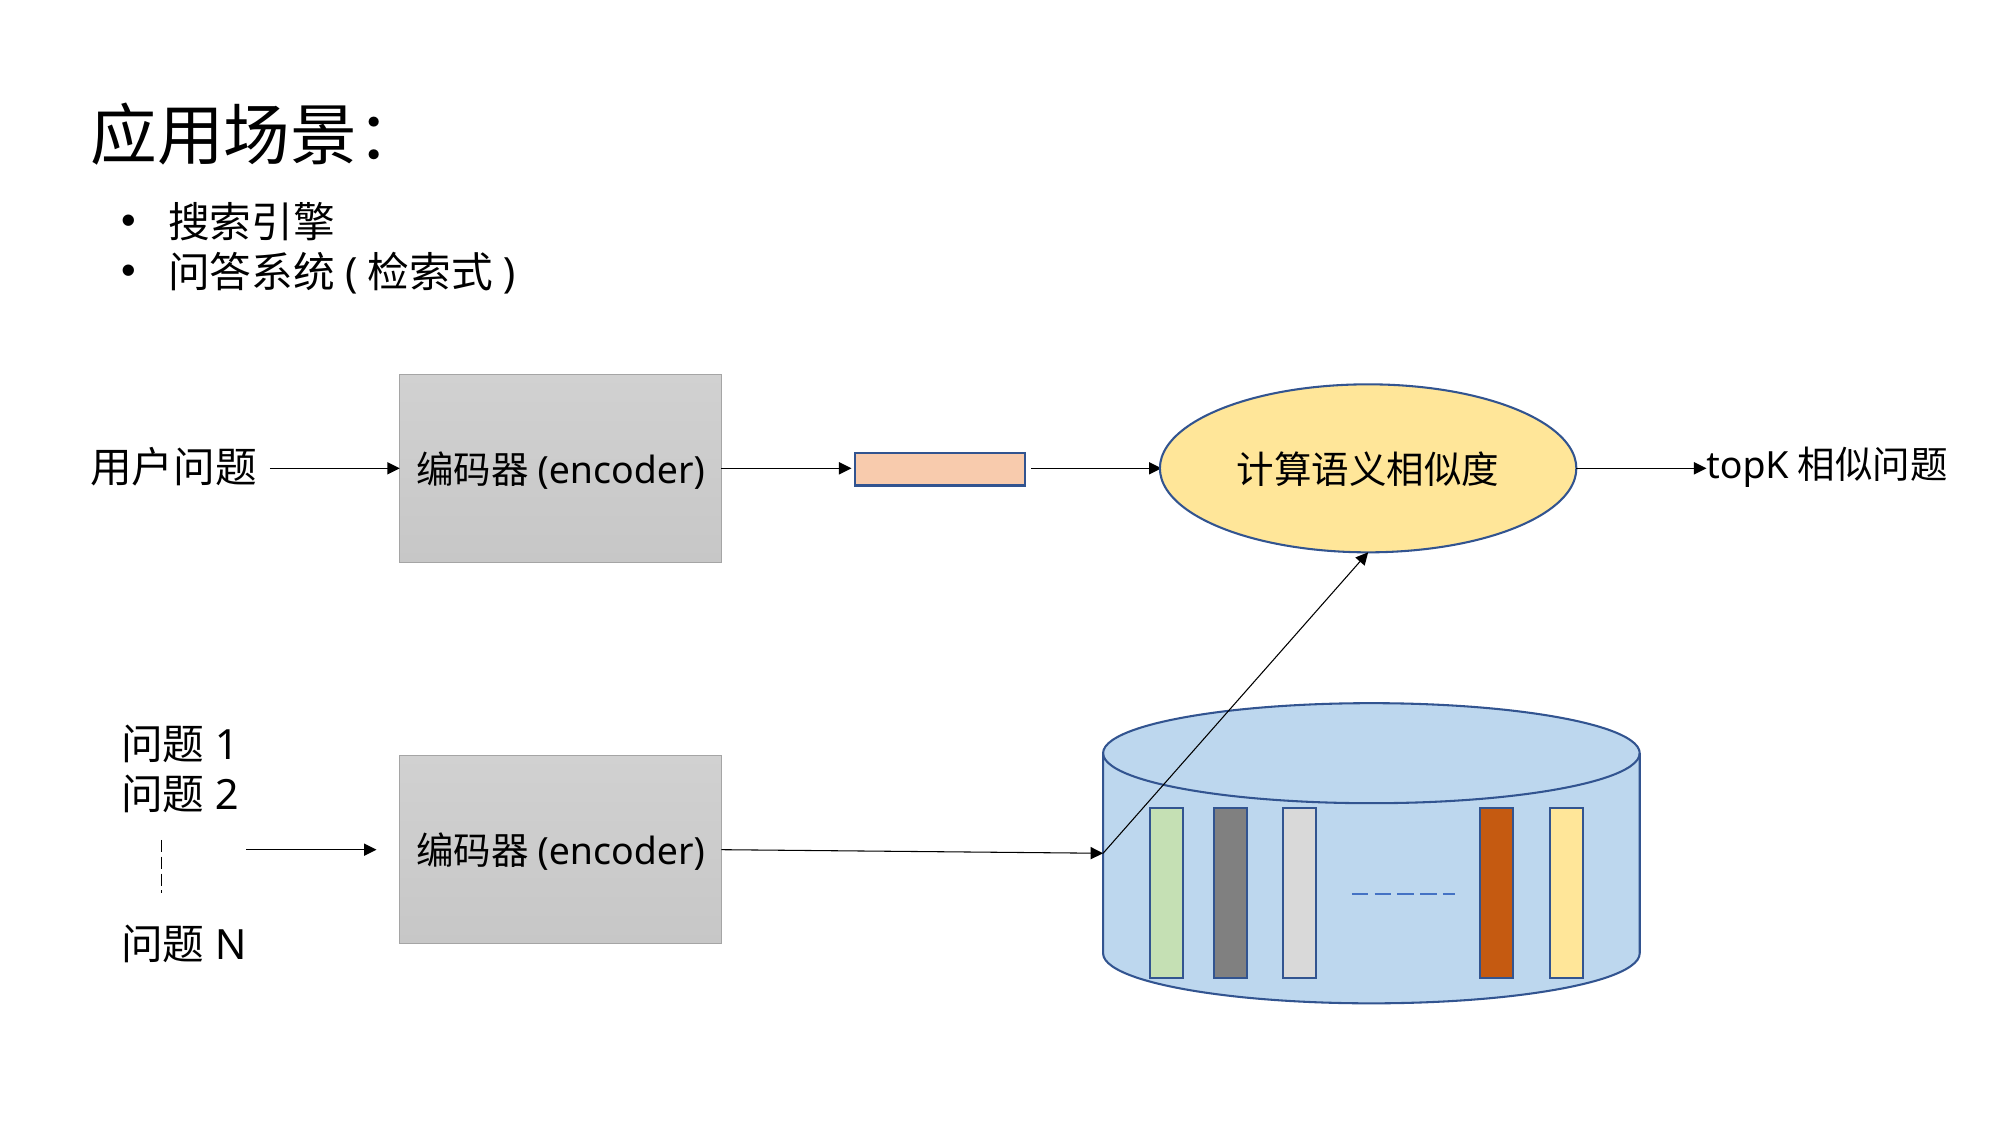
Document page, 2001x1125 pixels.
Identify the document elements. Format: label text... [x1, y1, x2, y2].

text_box 用户问题 [75, 433, 514, 499]
text_box 计算语义相似度 [1158, 383, 1578, 554]
text_box [1479, 807, 1514, 979]
text_box topK相似问题 [1691, 433, 1970, 494]
text_box 编码器(encoder) [399, 374, 722, 563]
text_box 问题1 问题2 问题N [106, 710, 545, 976]
text_box [1149, 807, 1184, 979]
text_box [1282, 807, 1317, 979]
text_box [1549, 807, 1584, 979]
text_box 应用场景： [75, 85, 561, 181]
text_box [1102, 702, 1641, 1005]
text_box [854, 452, 1026, 487]
text_box [1213, 807, 1248, 979]
text_box 搜索引擎 问答系统(检索式) [106, 188, 1085, 303]
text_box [1368, 552, 1372, 704]
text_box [721, 849, 1104, 854]
text_box 编码器(encoder) [545, 755, 722, 944]
